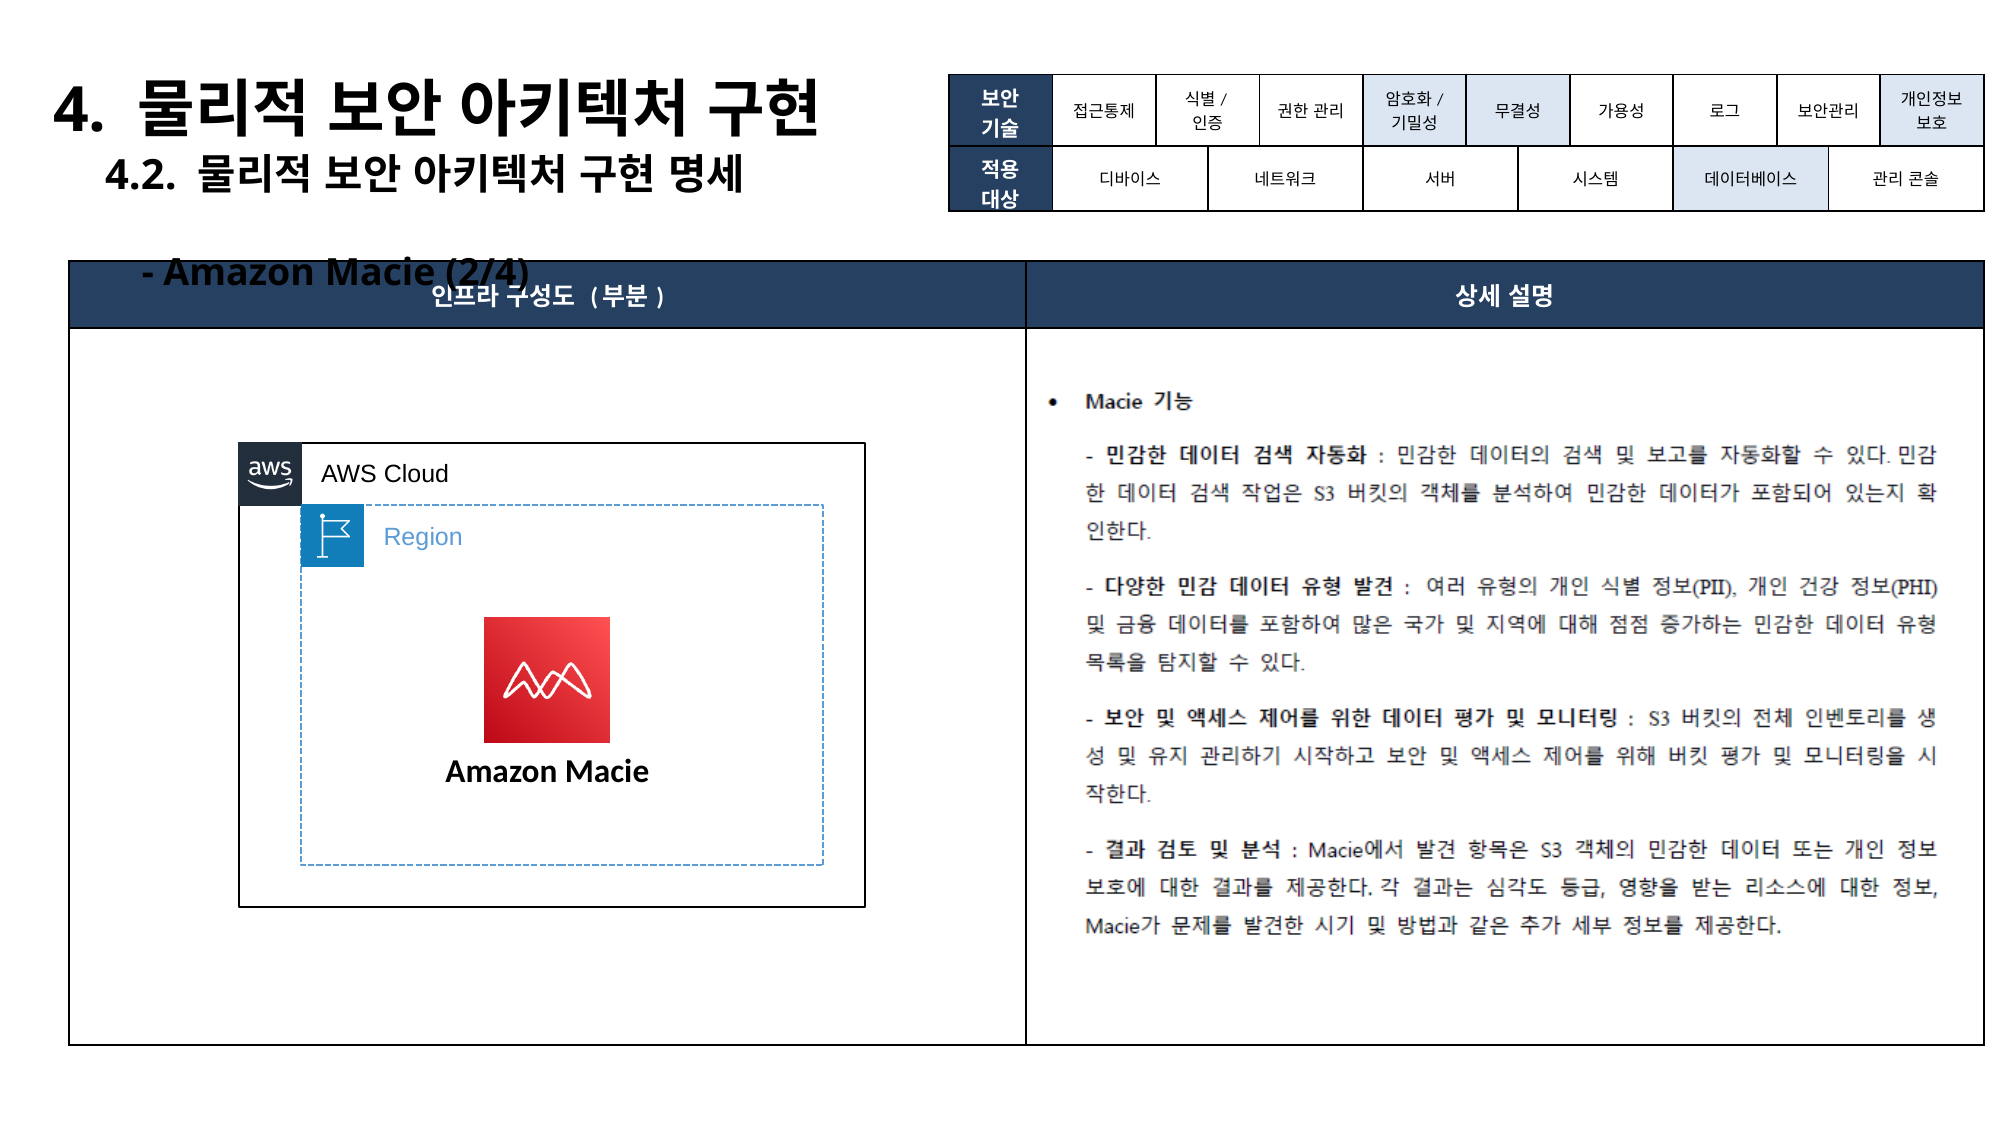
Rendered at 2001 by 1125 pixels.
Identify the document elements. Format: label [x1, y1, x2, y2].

table_cell [1364, 147, 1517, 210]
text_box [38, 61, 1044, 301]
table_header [1467, 75, 1569, 145]
table_header [1364, 75, 1465, 145]
table_header [1157, 75, 1259, 145]
table_header [1044, 75, 1052, 145]
table_cell [1027, 329, 1983, 1044]
table_header [1027, 262, 1983, 327]
table_header [1778, 75, 1879, 145]
table_cell [1519, 147, 1672, 210]
picture [484, 616, 611, 743]
table_header [1881, 75, 1983, 145]
table_cell [1674, 147, 1828, 210]
table_cell [1053, 147, 1207, 210]
text_box [237, 441, 867, 909]
picture [238, 442, 364, 568]
picture [1043, 387, 1952, 951]
table_header [1571, 75, 1672, 145]
table_cell [70, 329, 1025, 1044]
table_header [70, 262, 1025, 327]
table_header [1674, 75, 1776, 145]
table_cell [1209, 147, 1362, 210]
table_header [1053, 75, 1155, 145]
table_cell [1829, 147, 1983, 210]
table_cell [950, 147, 1052, 210]
table_header [1260, 75, 1362, 145]
